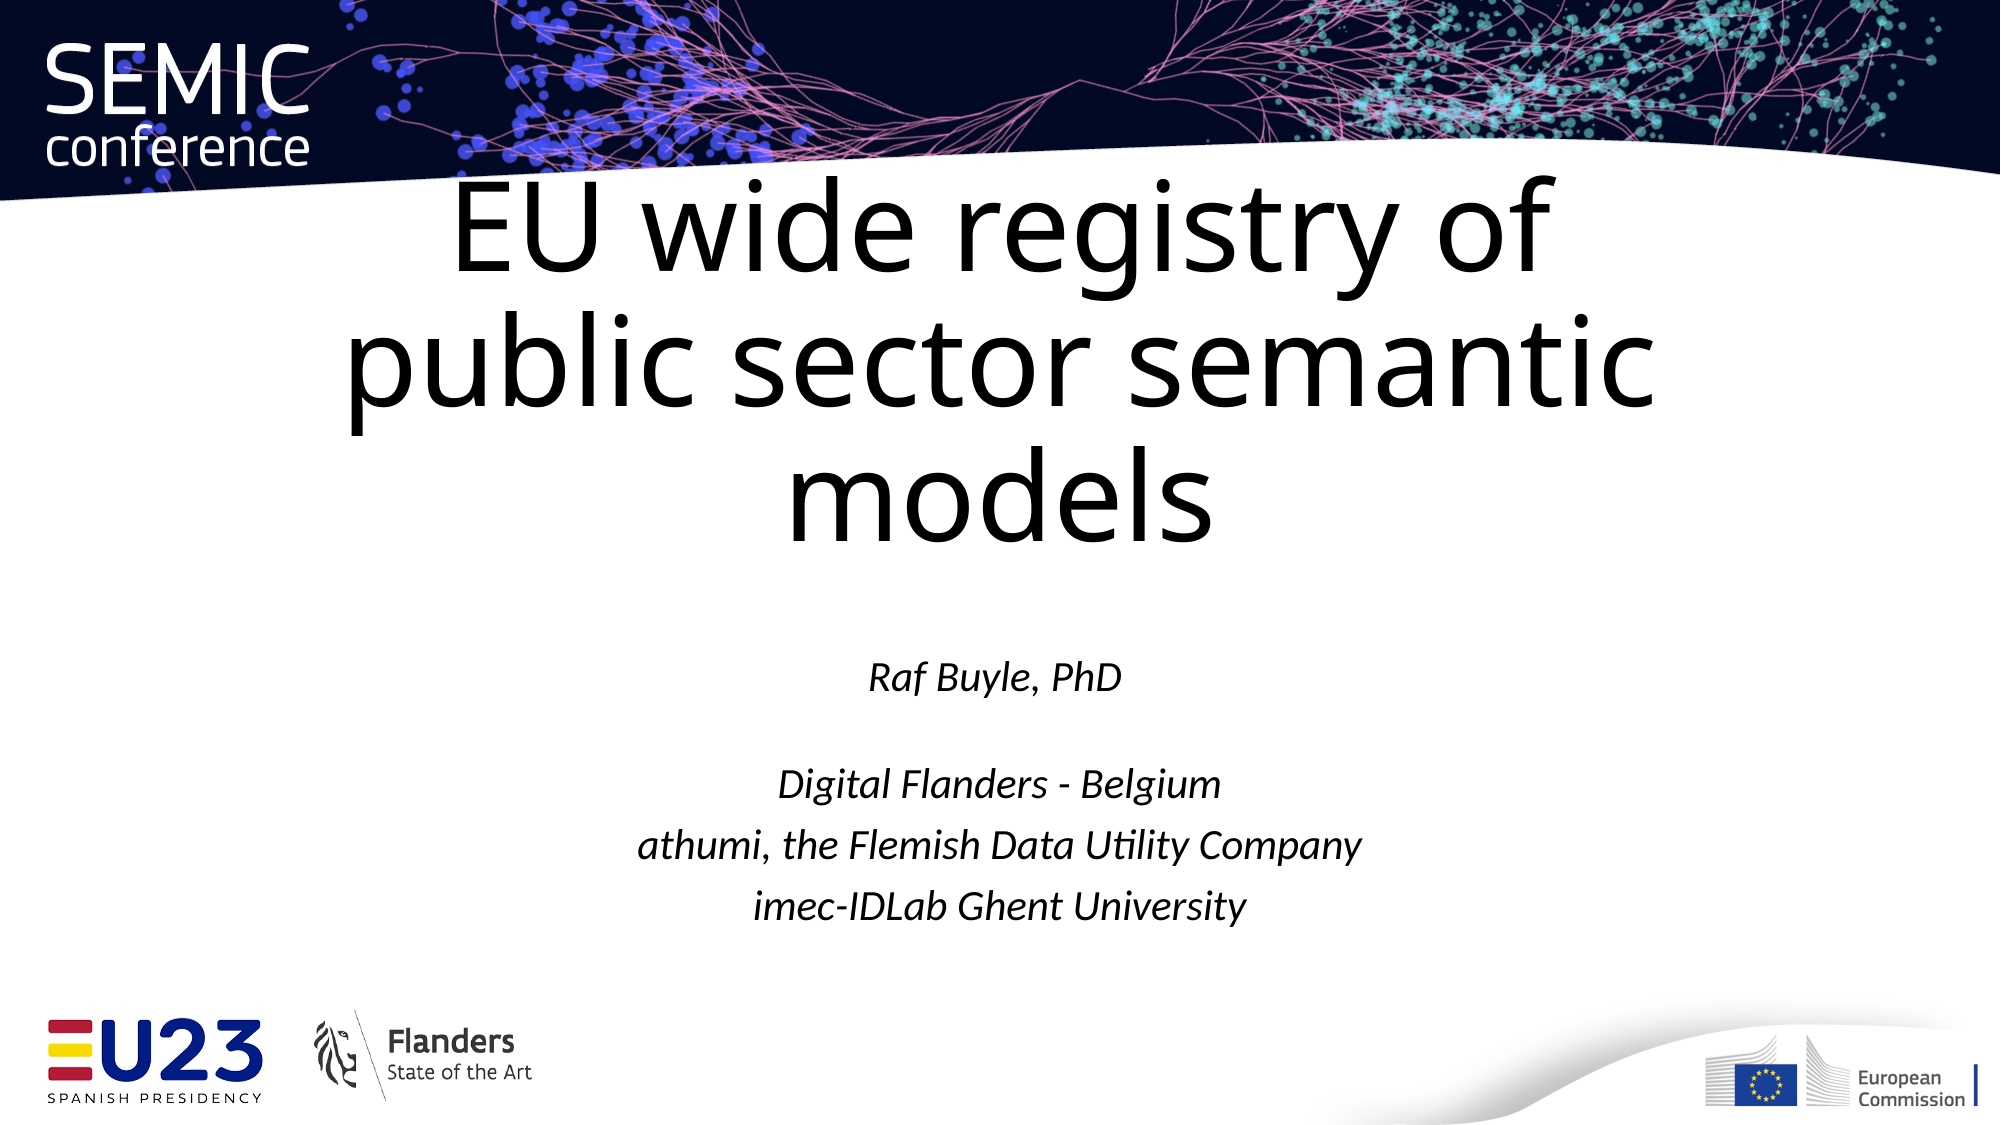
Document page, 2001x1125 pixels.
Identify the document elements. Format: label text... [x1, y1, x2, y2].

picture [0, 0, 2000, 1125]
title EU wide registry of public sector semantic models [249, 184, 1750, 576]
subtitle Raf Buyle, PhD Digital Flanders - Belgium athumi, the Flemish Data Utility Company imec-IDLab Ghent University [249, 590, 1750, 941]
